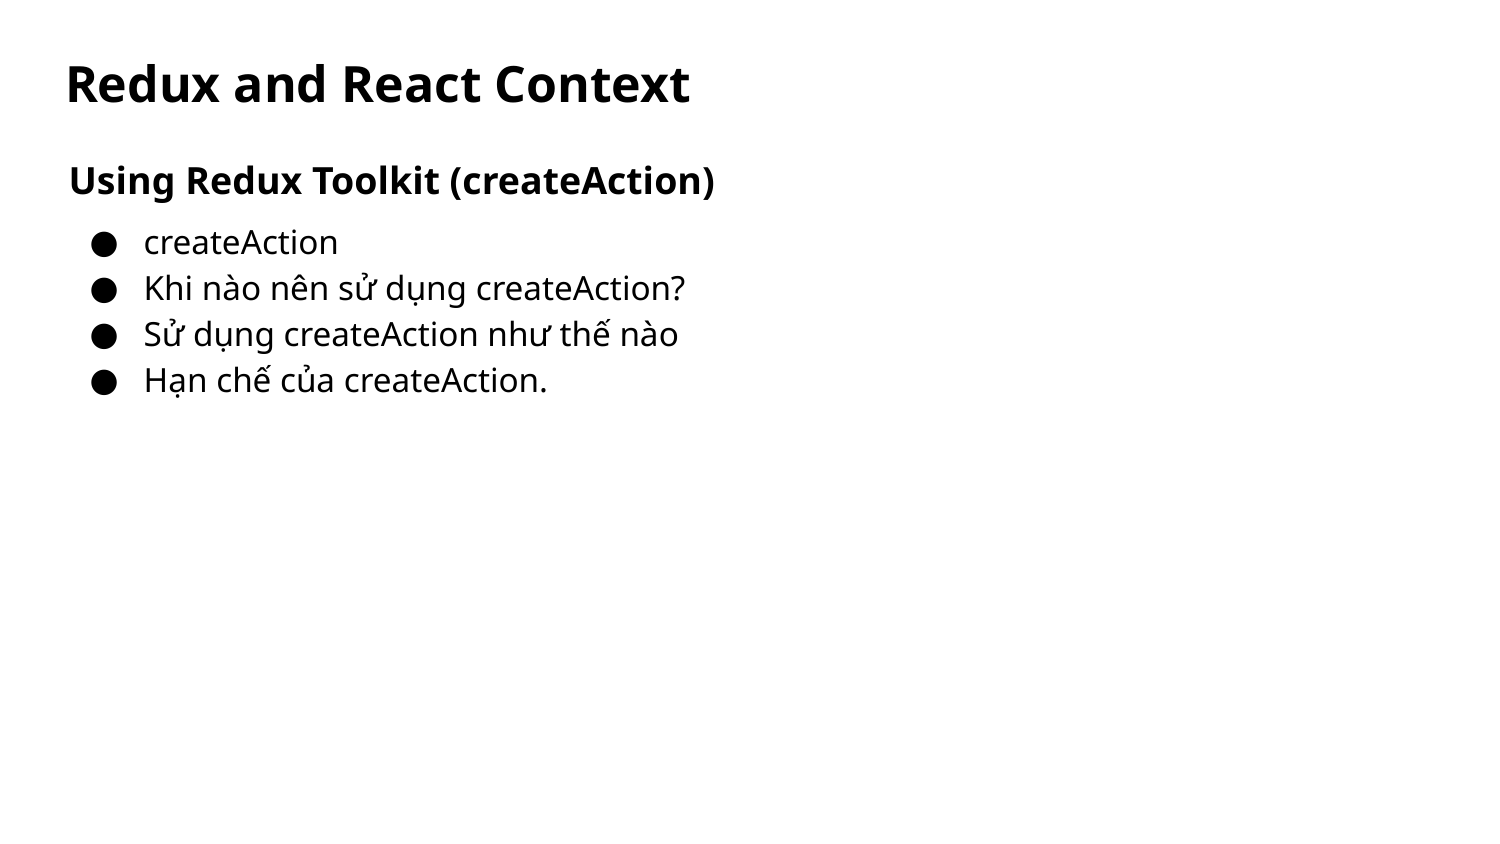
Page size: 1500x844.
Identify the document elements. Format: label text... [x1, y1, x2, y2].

list Using Redux Toolkit (createAction) [53, 147, 735, 200]
list createAction Khi nào nên sử dụng createAction? Sử dụng createAction như thế nào Hạn chế của createAction. [53, 200, 1432, 804]
title Redux and React Context [53, 31, 1446, 135]
